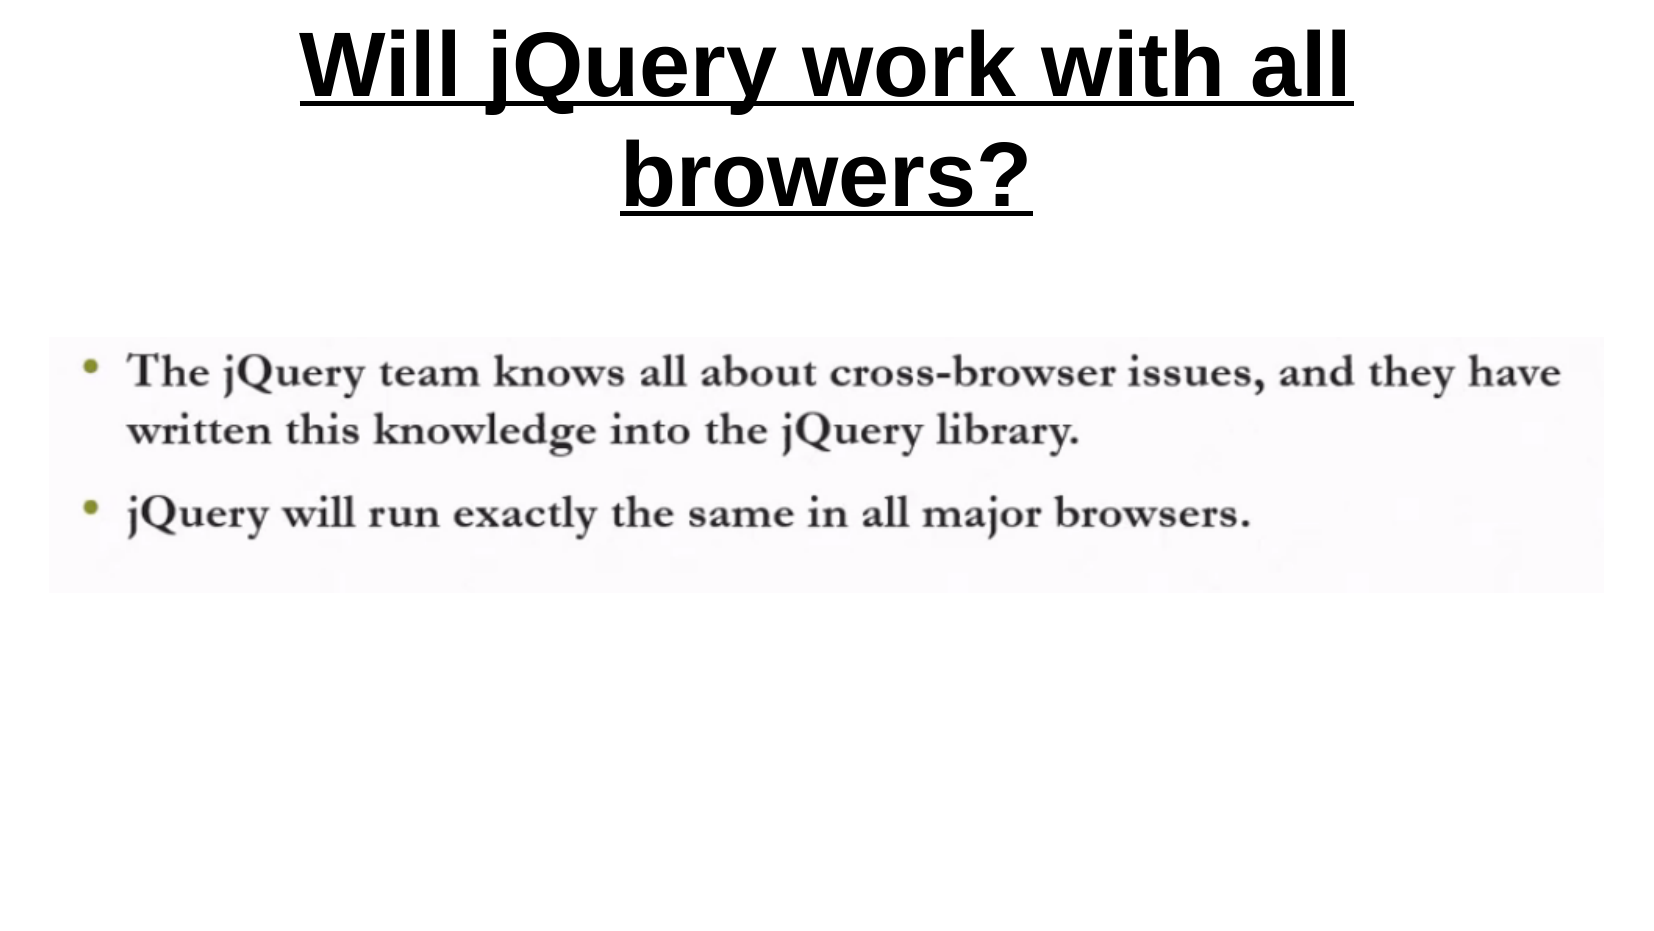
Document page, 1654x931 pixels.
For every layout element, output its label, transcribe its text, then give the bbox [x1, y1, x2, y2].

text_box Will jQuery work with all browers? [82, 12, 1571, 217]
picture [48, 337, 1604, 593]
